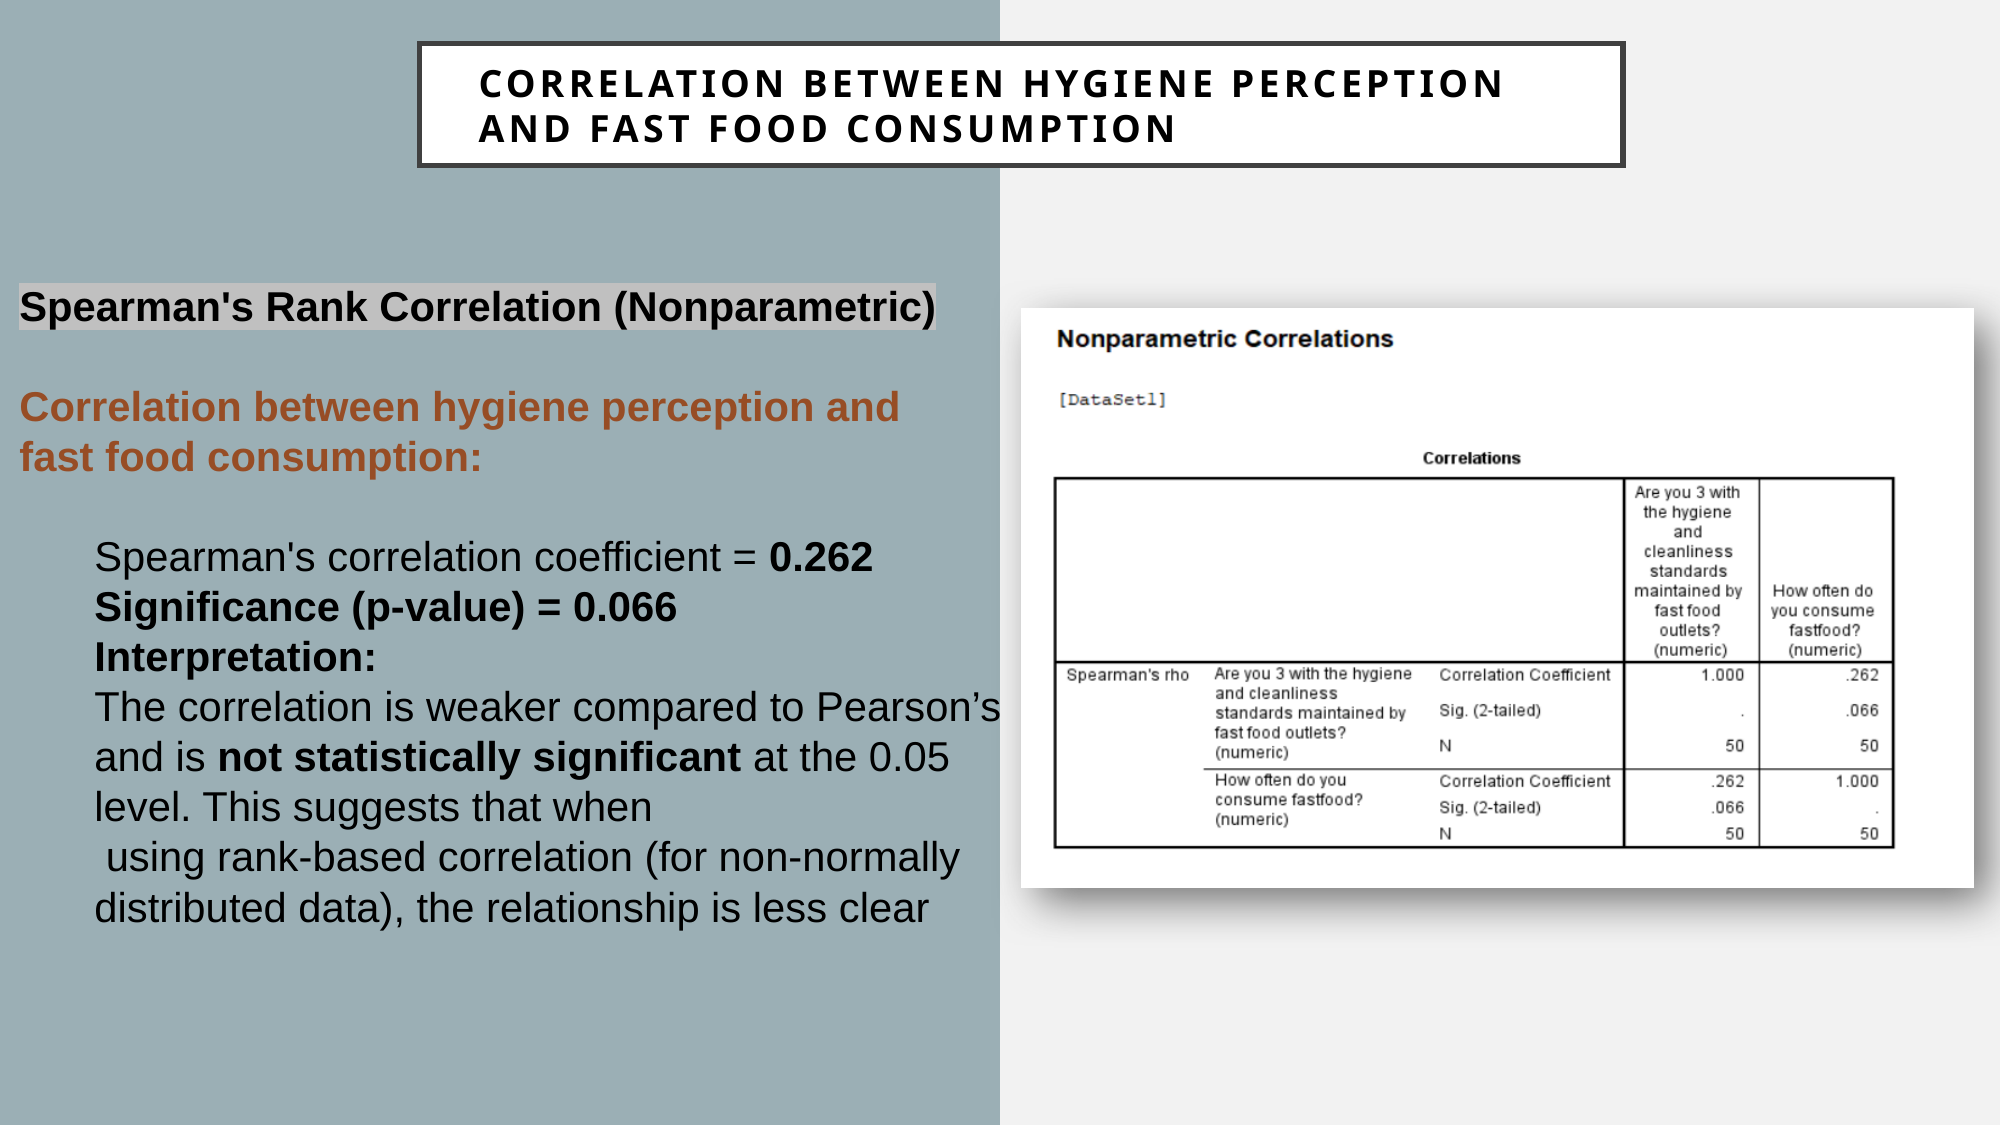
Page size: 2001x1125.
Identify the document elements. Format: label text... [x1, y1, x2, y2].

picture [1021, 308, 1974, 888]
text_box Correlation Between Hygiene Perception and Fast Food Consumption [419, 43, 1624, 166]
list Spearman's Rank Correlation (Nonparametric) Correlation between hygiene perception and fast food consumption: Spearman's correlation coefficient = 0.262 Significance (p-value) = 0.066 Interpretation: The correlation is weaker compared to Pearson’s and is not statistically significant at the 0.05 level. This suggests that when using rank-based correlation (for non-normally distributed data), the relationship is less clear [0, 59, 1022, 1125]
